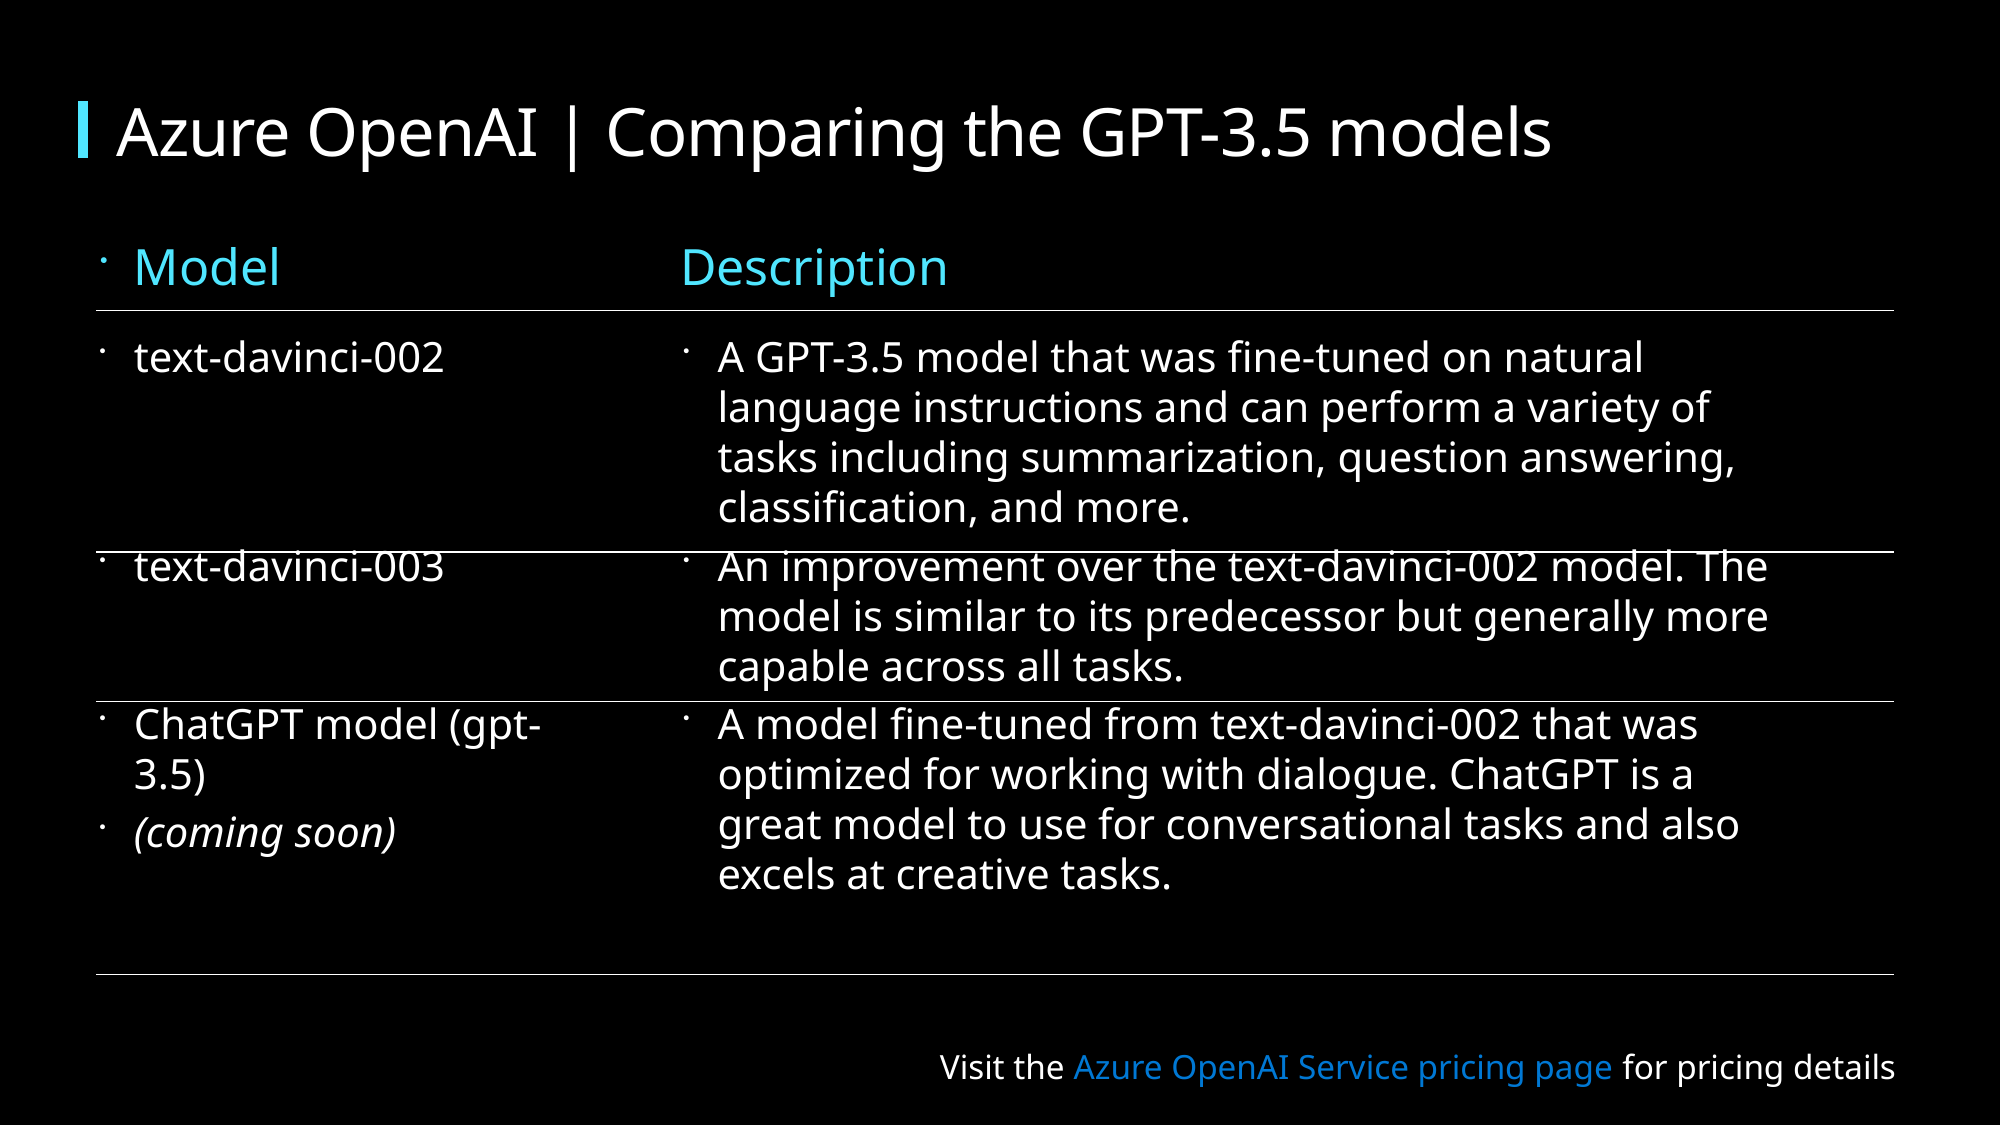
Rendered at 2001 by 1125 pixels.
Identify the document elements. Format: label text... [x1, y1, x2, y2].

text_box Visit the Azure OpenAI Service pricing page for pricing details [917, 1046, 1897, 1092]
list A GPT-3.5 model that was fine-tuned on natural language instructions and can perform a variety of tasks including summarization, question answering, classification, and more. An improvement over the text-davinci-002 model. The model is similar to its predecessor but generally more capable across all tasks. A model fine-tuned from text-davinci-002 that was optimized for working with dialogue. ChatGPT is a great model to use for conversational tasks and also excels at creative tasks. [679, 331, 1785, 551]
list text-davinci-002 text-davinci-003 ChatGPT model (gpt-3.5) (coming soon) [96, 553, 595, 701]
list text-davinci-002 text-davinci-003 ChatGPT model (gpt-3.5) (coming soon) [96, 331, 595, 551]
list A GPT-3.5 model that was fine-tuned on natural language instructions and can perform a variety of tasks including summarization, question answering, classification, and more. An improvement over the text-davinci-002 model. The model is similar to its predecessor but generally more capable across all tasks. A model fine-tuned from text-davinci-002 that was optimized for working with dialogue. ChatGPT is a great model to use for conversational tasks and also excels at creative tasks. [679, 702, 1785, 963]
list text-davinci-002 text-davinci-003 ChatGPT model (gpt-3.5) (coming soon) [96, 702, 595, 950]
list Model [96, 235, 314, 297]
text_box Description [679, 278, 1997, 296]
title Azure OpenAI | Comparing the GPT-3.5 models [116, 89, 2000, 278]
list A GPT-3.5 model that was fine-tuned on natural language instructions and can perform a variety of tasks including summarization, question answering, classification, and more. An improvement over the text-davinci-002 model. The model is similar to its predecessor but generally more capable across all tasks. A model fine-tuned from text-davinci-002 that was optimized for working with dialogue. ChatGPT is a great model to use for conversational tasks and also excels at creative tasks. [679, 553, 1785, 701]
